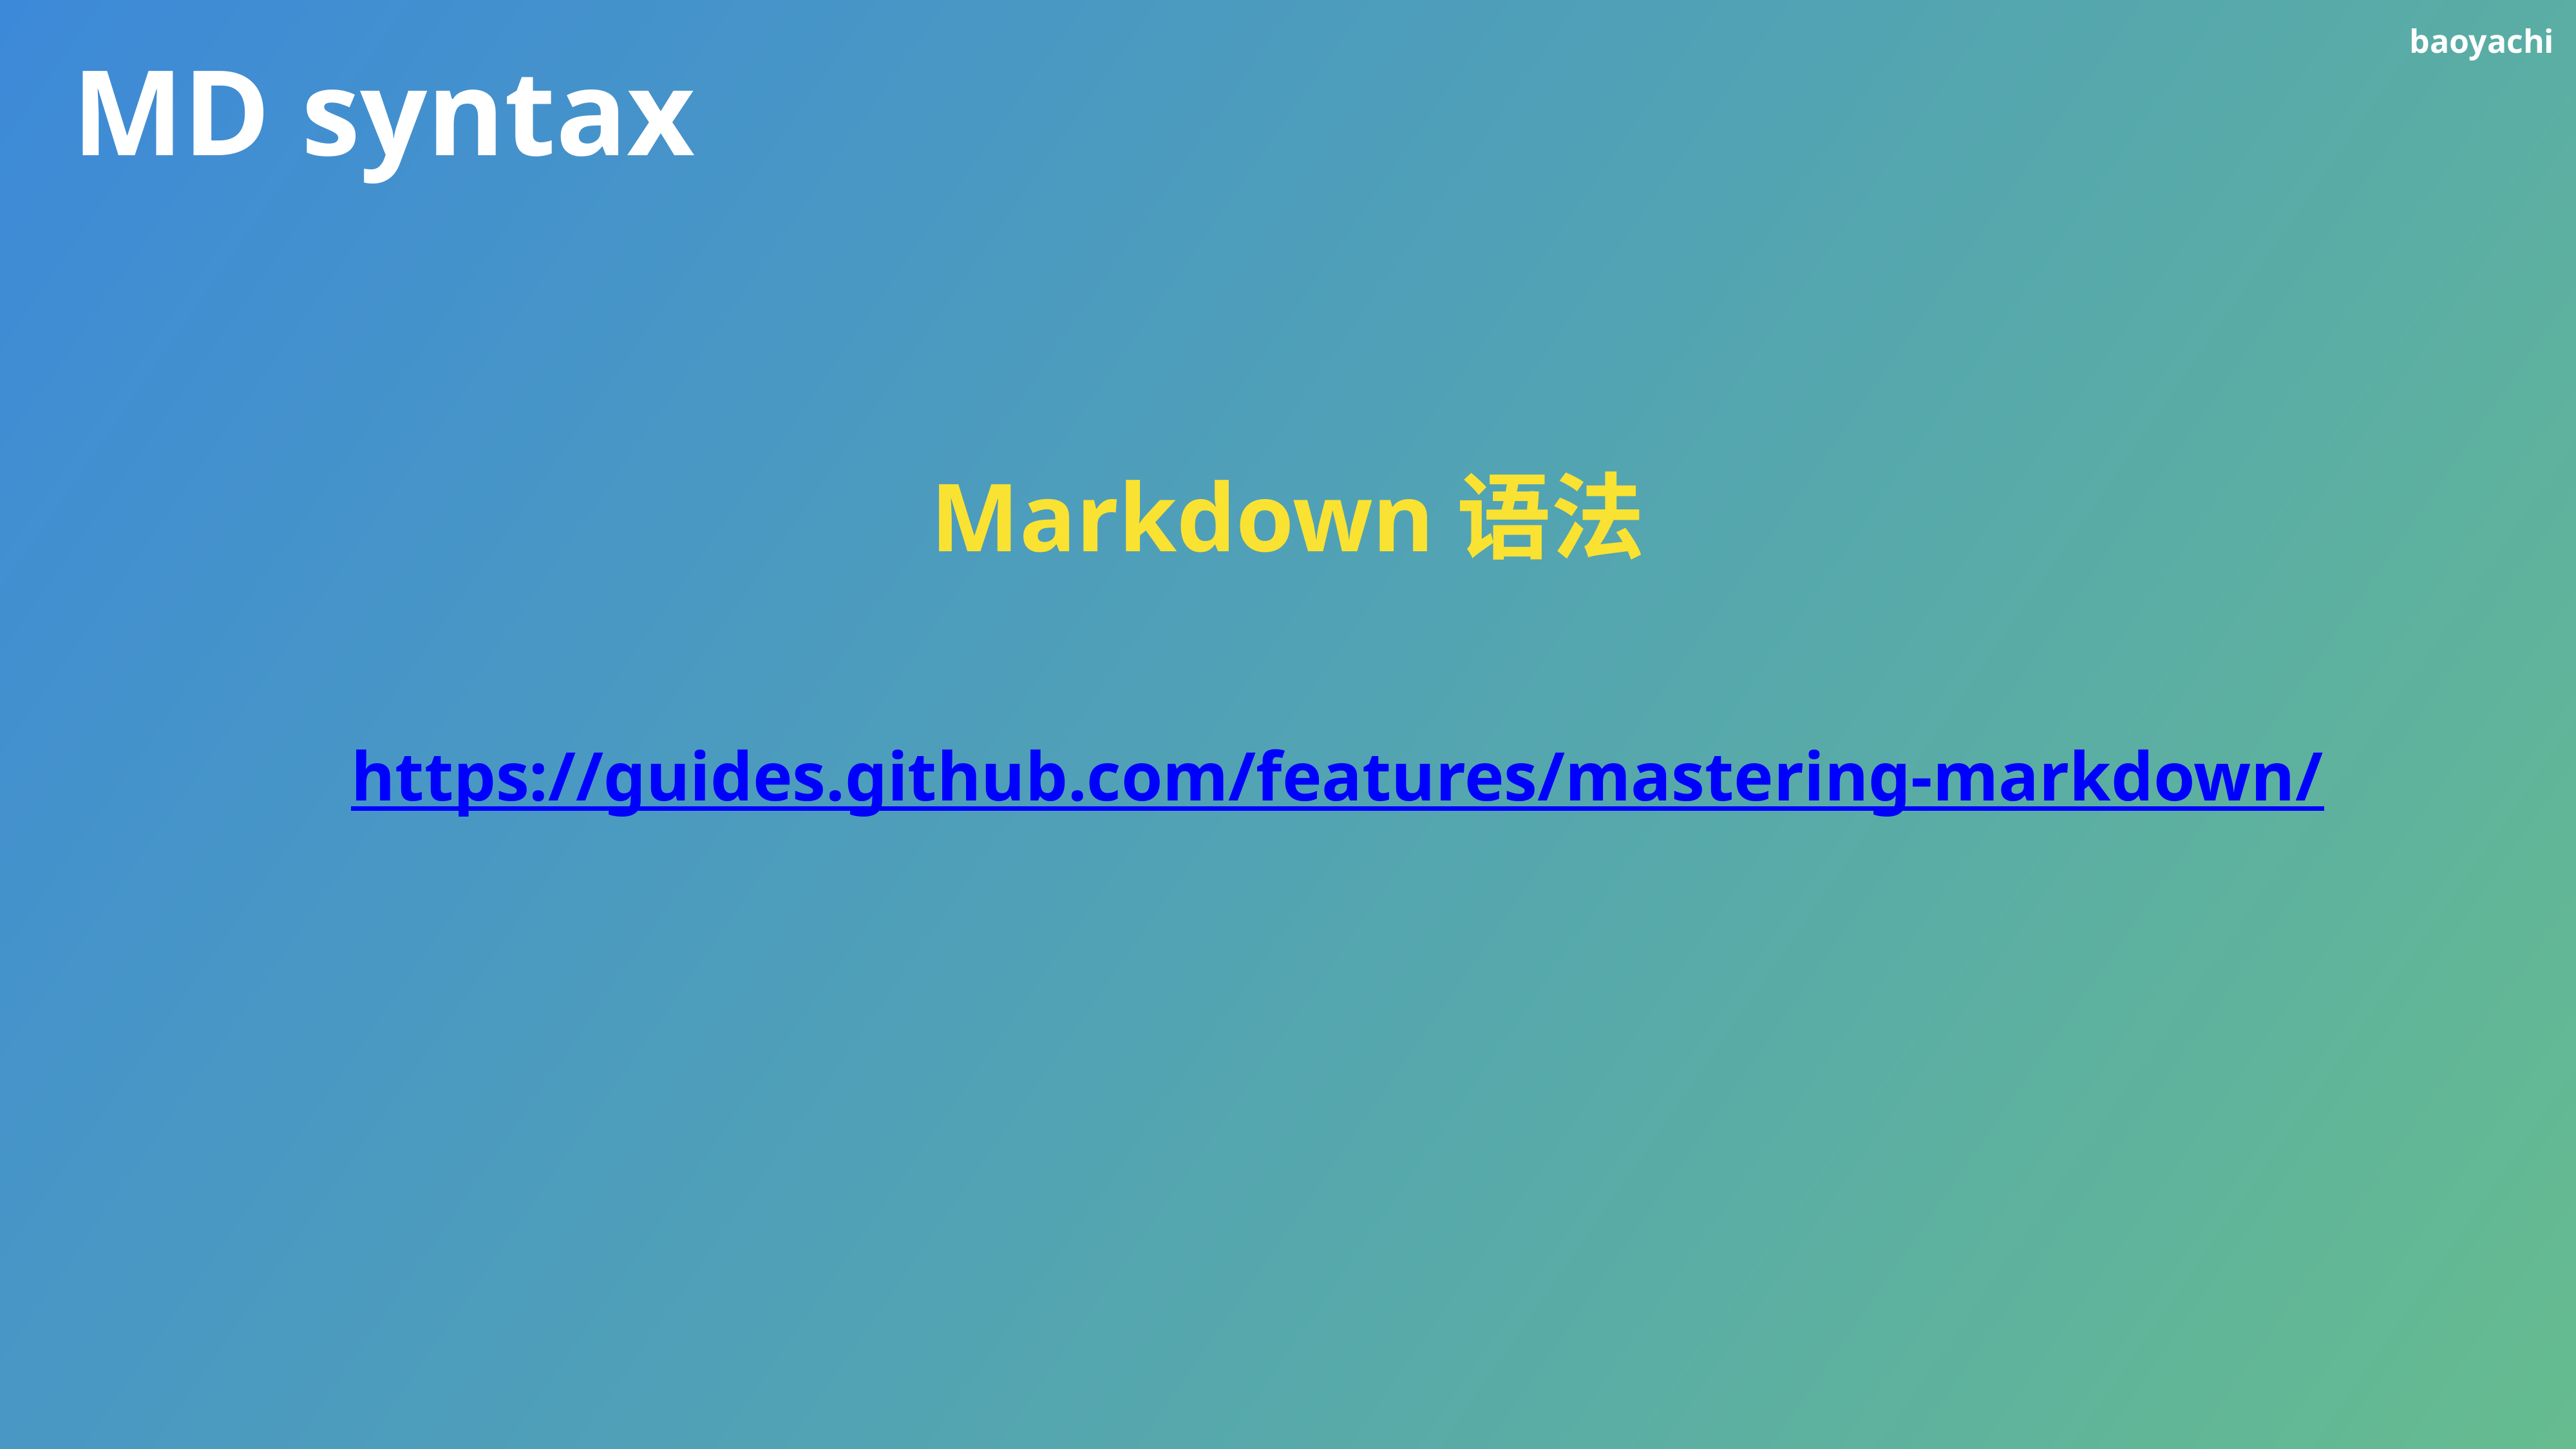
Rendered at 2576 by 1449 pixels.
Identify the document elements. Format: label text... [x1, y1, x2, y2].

text_box Markdown语法 [925, 452, 1651, 576]
text_box https://guides.github.com/features/mastering-markdown/ [346, 728, 2330, 831]
text_box MD syntax [66, 32, 701, 185]
